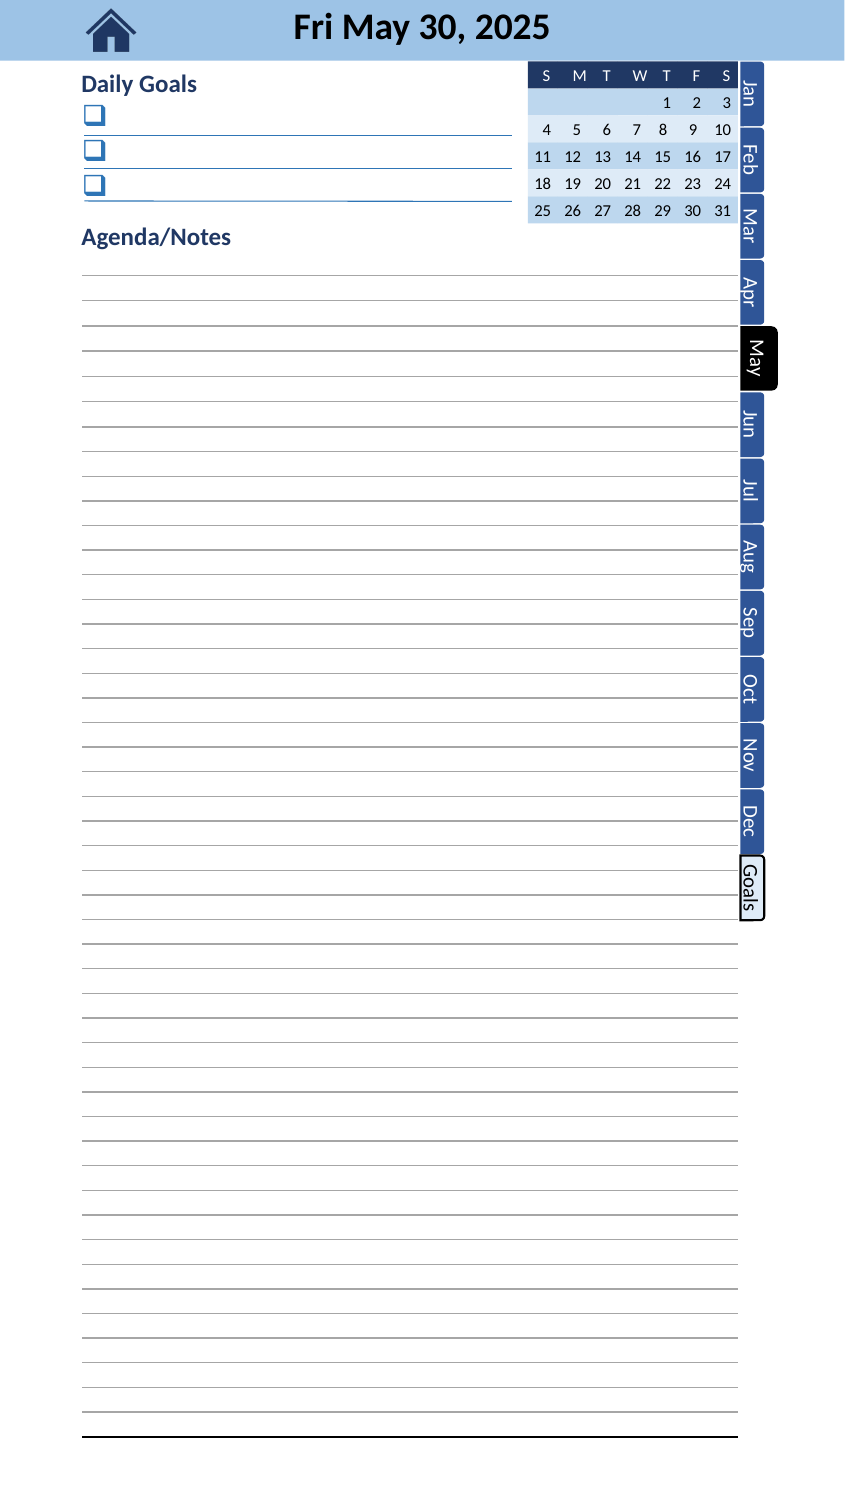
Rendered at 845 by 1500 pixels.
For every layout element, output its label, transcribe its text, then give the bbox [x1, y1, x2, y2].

picture [82, 1, 140, 59]
list Fri May 30, 2025 [190, 0, 655, 61]
